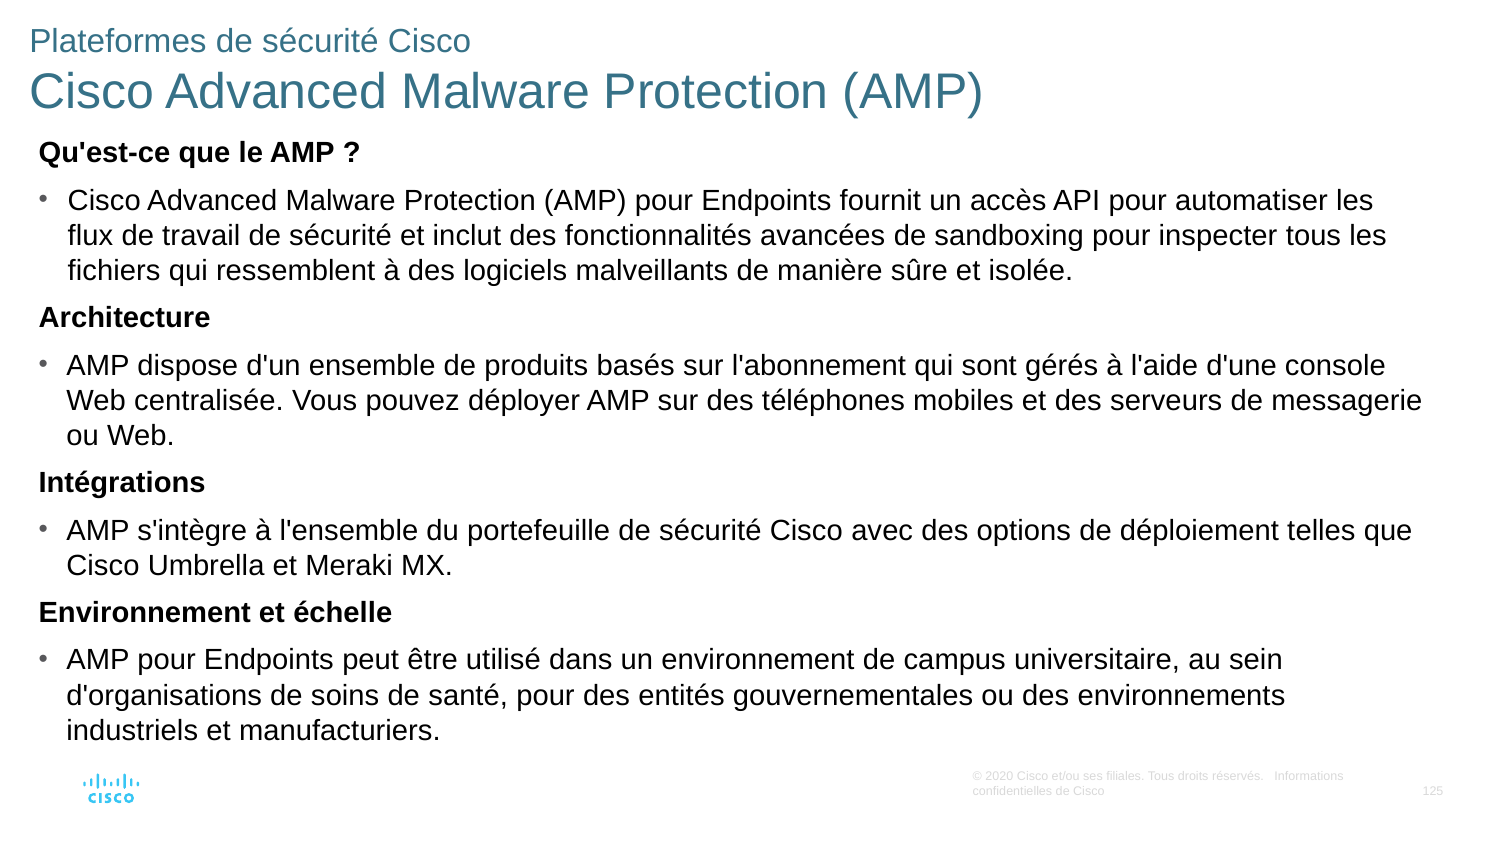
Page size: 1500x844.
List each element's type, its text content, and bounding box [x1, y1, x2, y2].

title Plateformes de sécurité Cisco Cisco Advanced Malware Protection (AMP) [14, 6, 1474, 131]
list Qu'est-ce que le AMP ? Cisco Advanced Malware Protection (AMP) pour Endpoints fournit un accès API pour automatiser les flux de travail de sécurité et inclut des fonctionnalités avancées de sandboxing pour inspecter tous les fichiers qui ressemblent à des logiciels malveillants de manière sûre et isolée. Architecture AMP dispose d'un ensemble de produits basés sur l'abonnement qui sont gérés à l'aide d'une console Web centralisée. Vous pouvez déployer AMP sur des téléphones mobiles et des serveurs de messagerie ou Web. Intégrations AMP s'intègre à l'ensemble du portefeuille de sécurité Cisco avec des options de déploiement telles que Cisco Umbrella et Meraki MX. Environnement et échelle AMP pour Endpoints peut être utilisé dans un environnement de campus universitaire, au sein d'organisations de soins de santé, pour des entités gouvernementales ou des environnements industriels et manufacturiers. [23, 126, 1456, 783]
